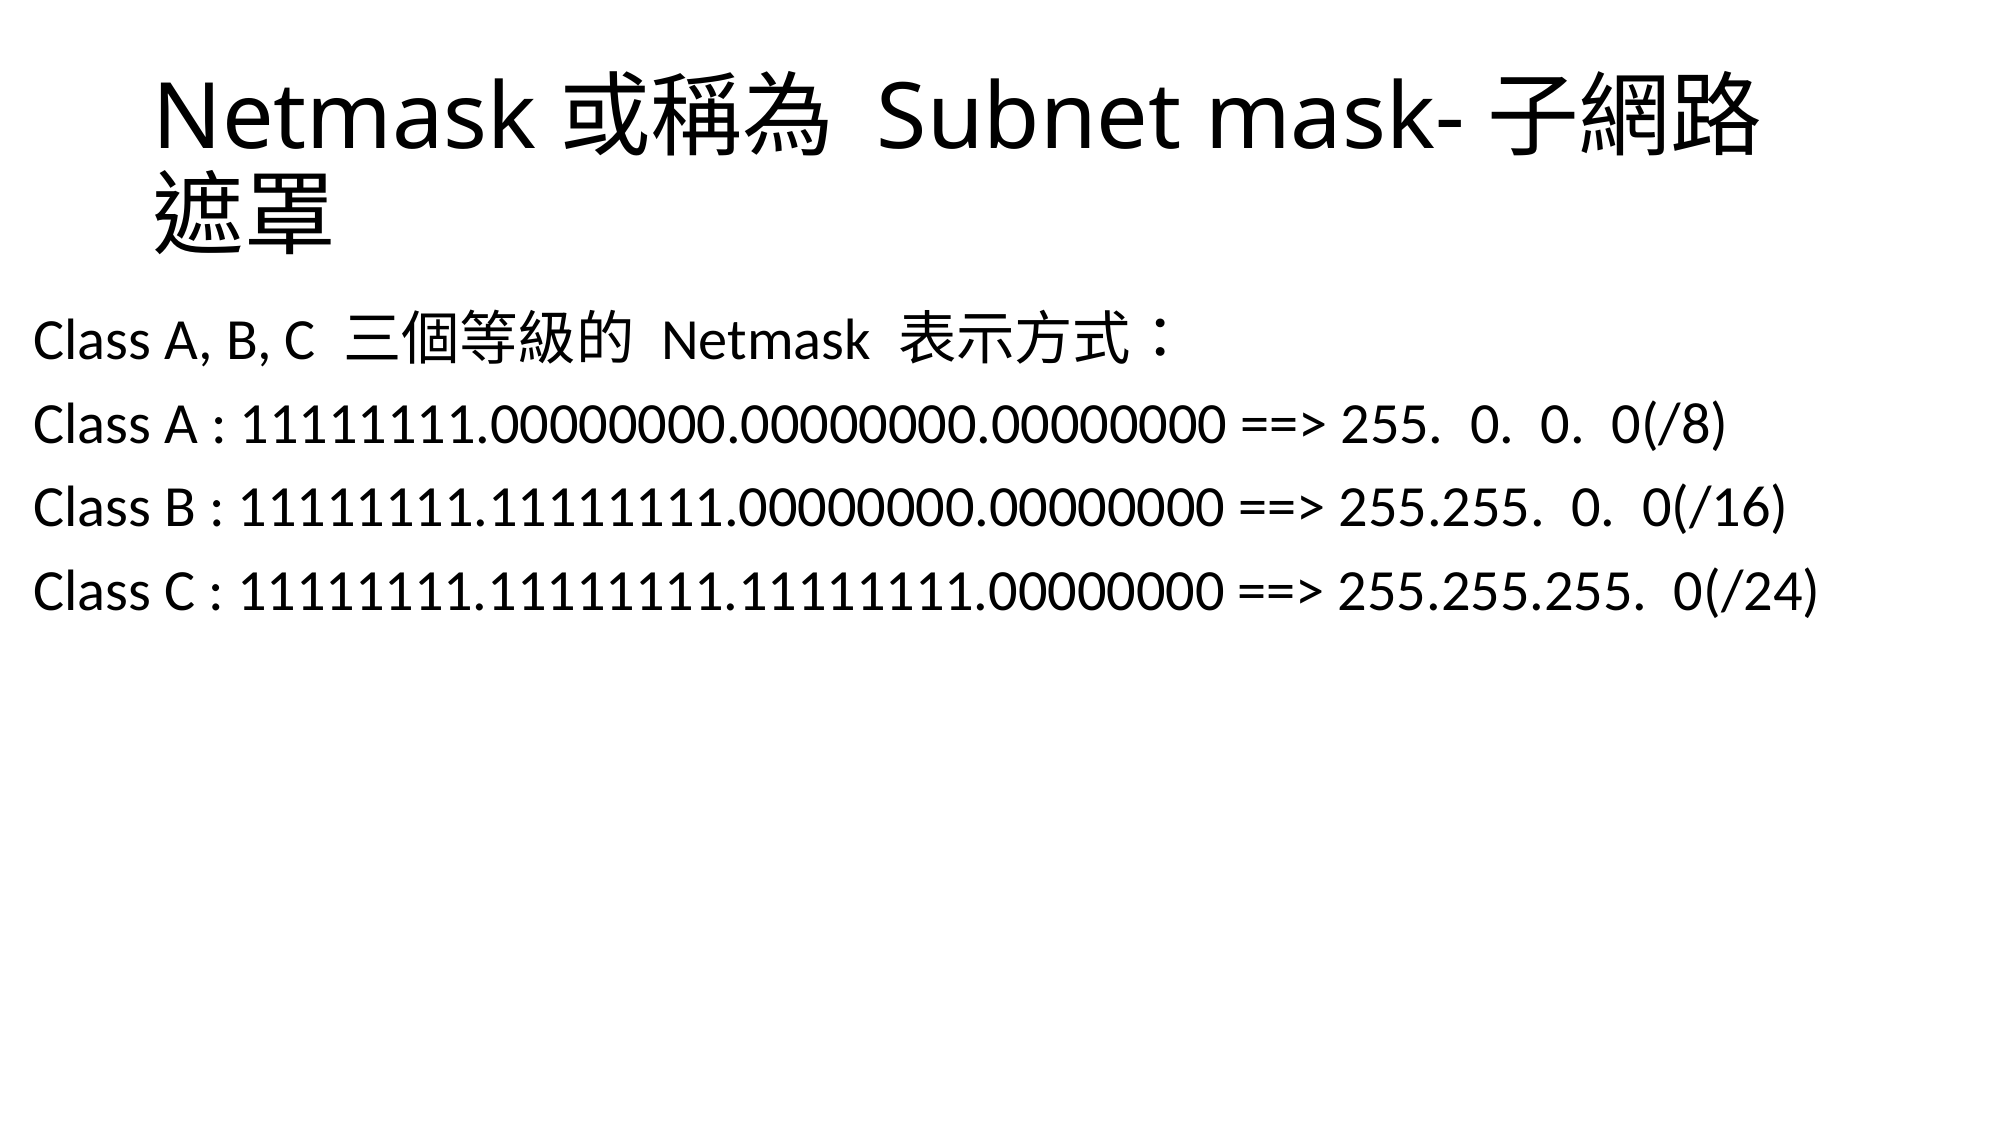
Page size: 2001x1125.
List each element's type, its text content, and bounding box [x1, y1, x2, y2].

list Class A, B, C 三個等級的 Netmask 表示方式： Class A : 11111111.00000000.00000000.00000000 ==> 255. 0. 0. 0(/8) Class B : 11111111.11111111.00000000.00000000 ==> 255.255. 0. 0(/16) Class C : 11111111.11111111.11111111.00000000 ==> 255.255.255. 0(/24) [18, 301, 1982, 1047]
title Netmask或稱為 Subnet mask-子網路遮罩 [137, 59, 1863, 278]
